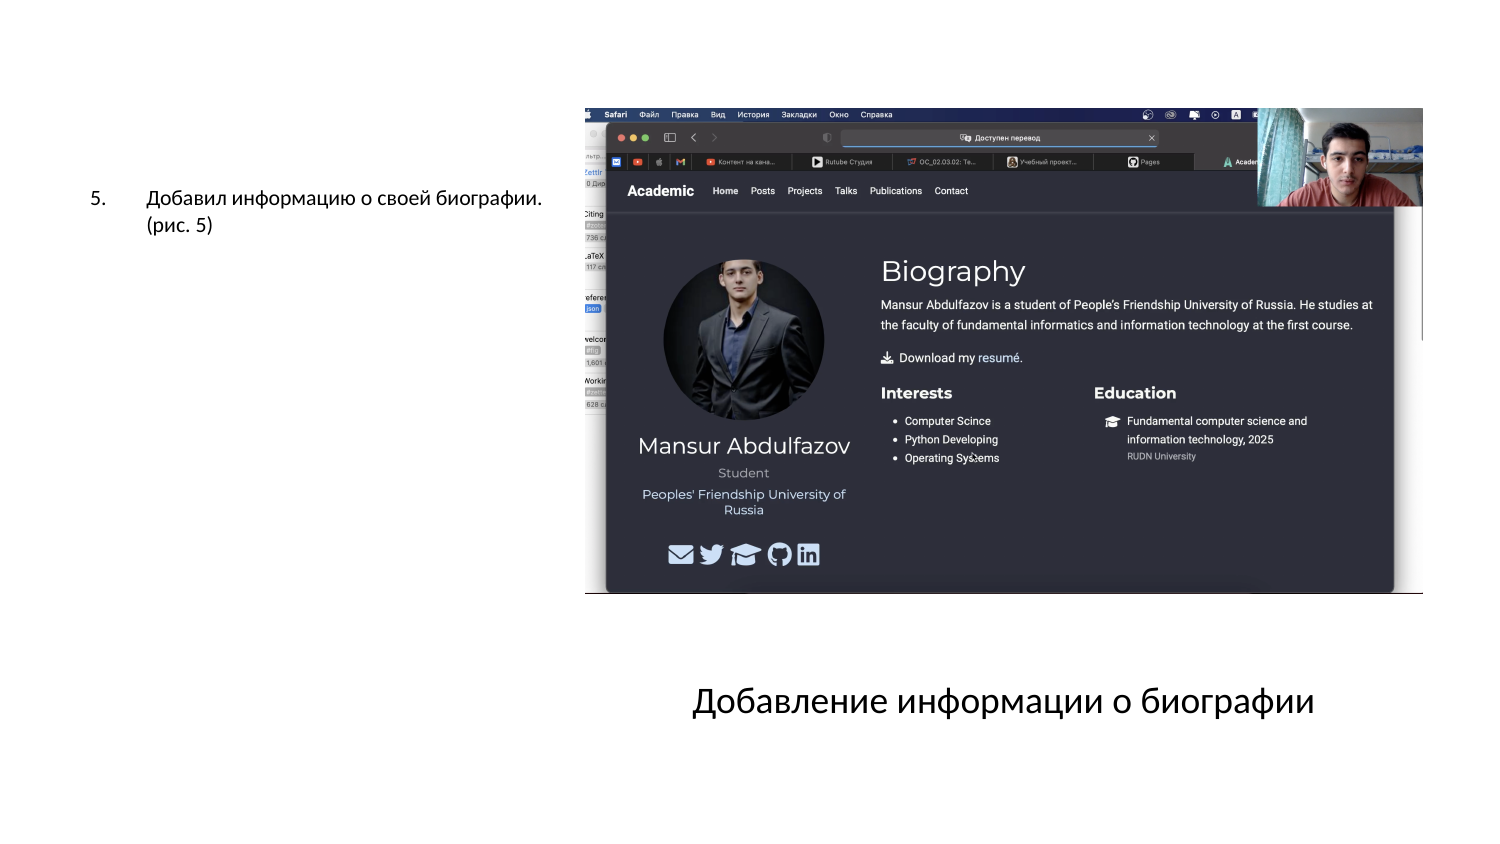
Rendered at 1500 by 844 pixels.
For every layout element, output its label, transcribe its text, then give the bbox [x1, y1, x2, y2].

picture [585, 107, 1424, 594]
list Добавил информацию о своей биографии. (рис. 5) [75, 176, 569, 754]
text_box Добавление информации о биографии [585, 668, 1423, 753]
